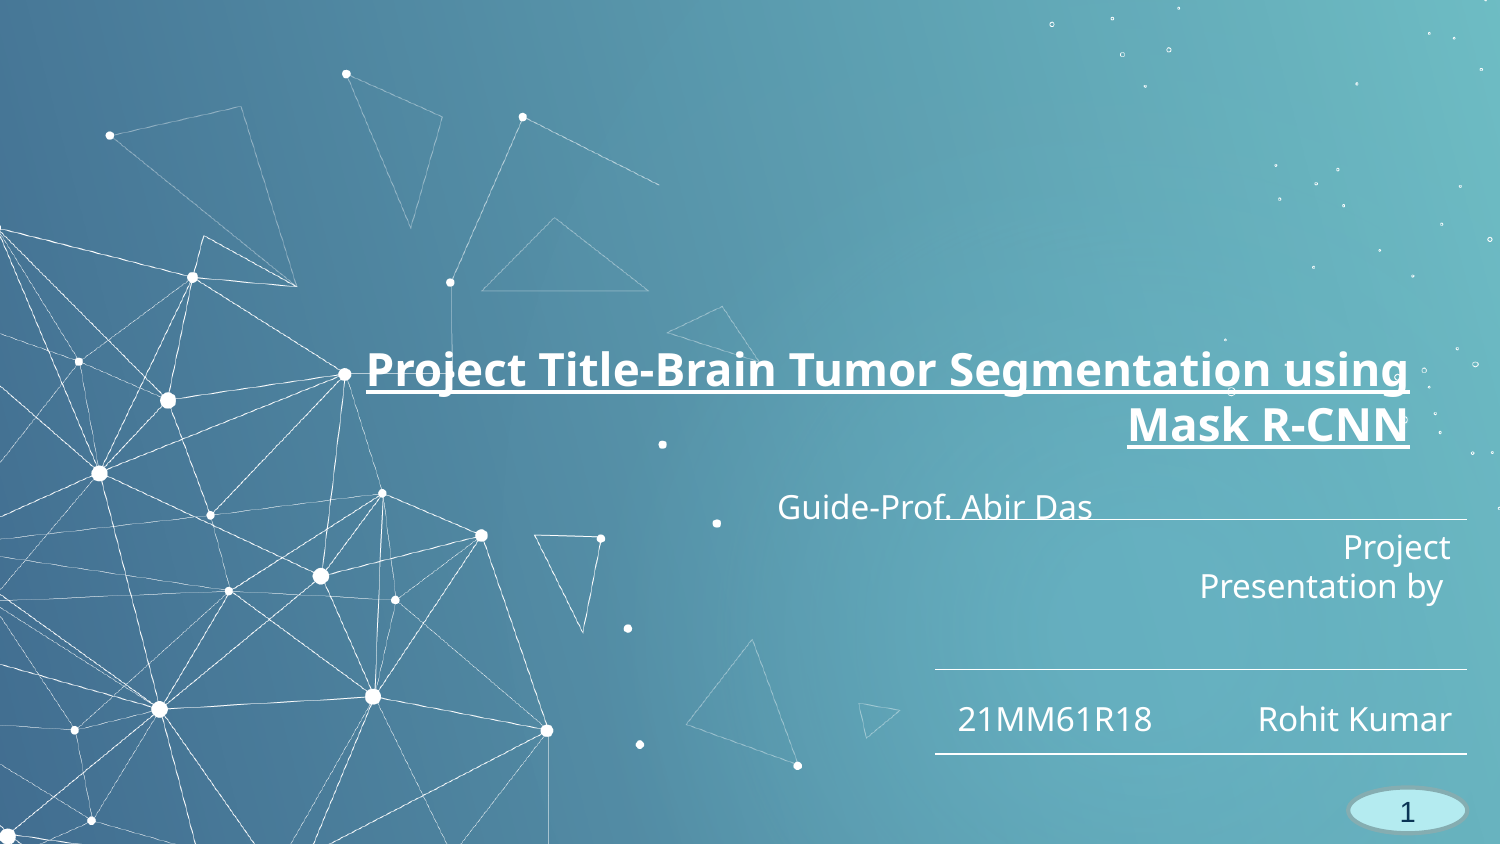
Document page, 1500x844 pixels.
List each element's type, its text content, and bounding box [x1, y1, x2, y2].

title Project Title-Brain Tumor Segmentation using Mask R-CNN [294, 228, 1425, 521]
picture [0, 0, 1500, 844]
text_box 1 [1346, 785, 1470, 836]
subtitle Guide-Prof. Abir Das Project Presentation by 21MM61R18 Rohit Kumar [753, 521, 1468, 793]
